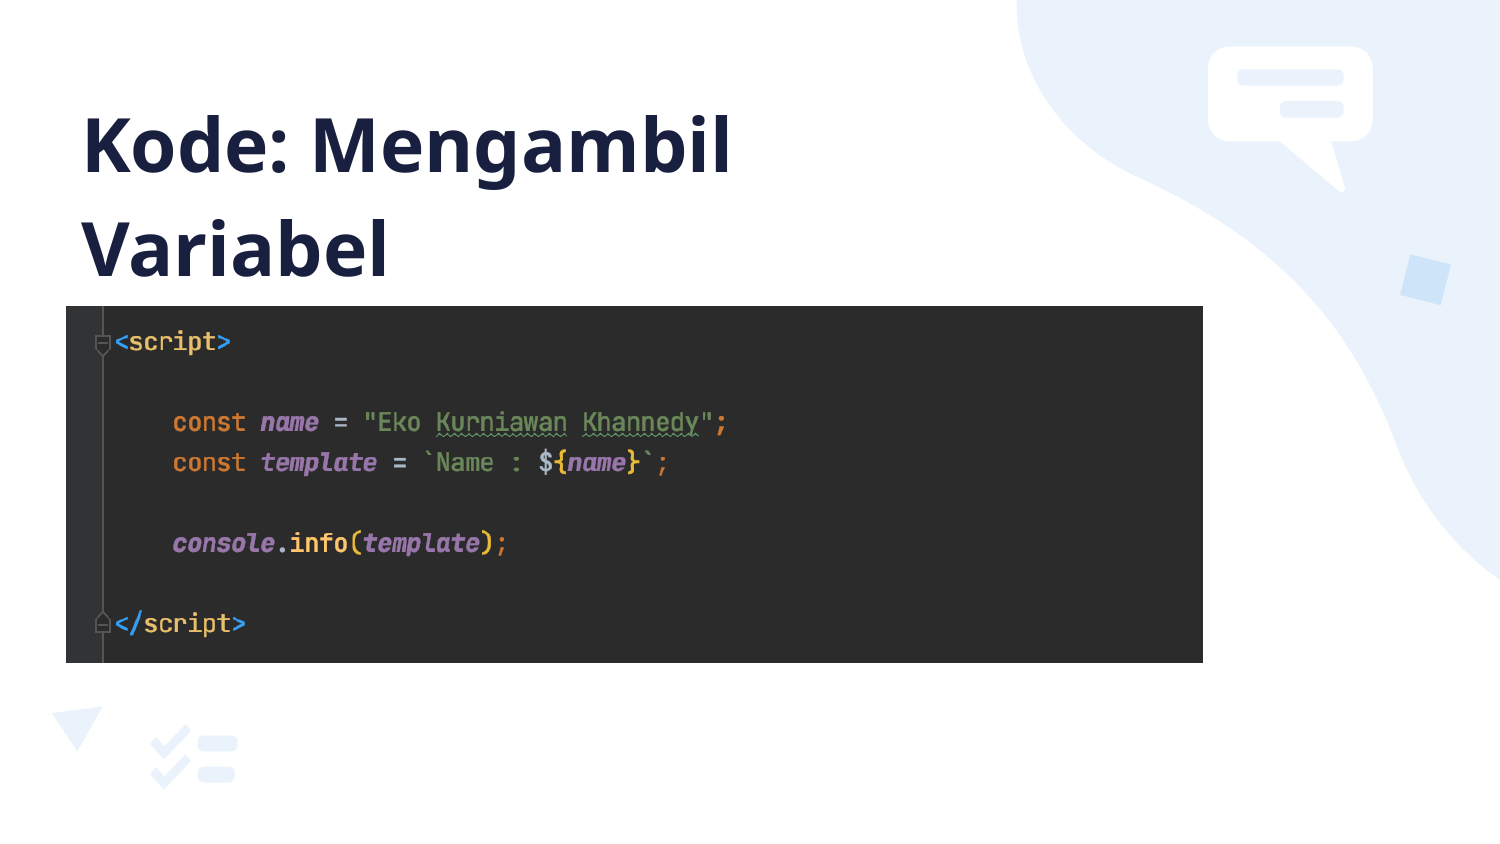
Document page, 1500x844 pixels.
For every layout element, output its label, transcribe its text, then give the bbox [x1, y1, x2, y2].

text_box [66, 249, 1500, 325]
picture [65, 305, 1203, 663]
title Kode: Mengambil Variabel [66, 80, 1030, 249]
